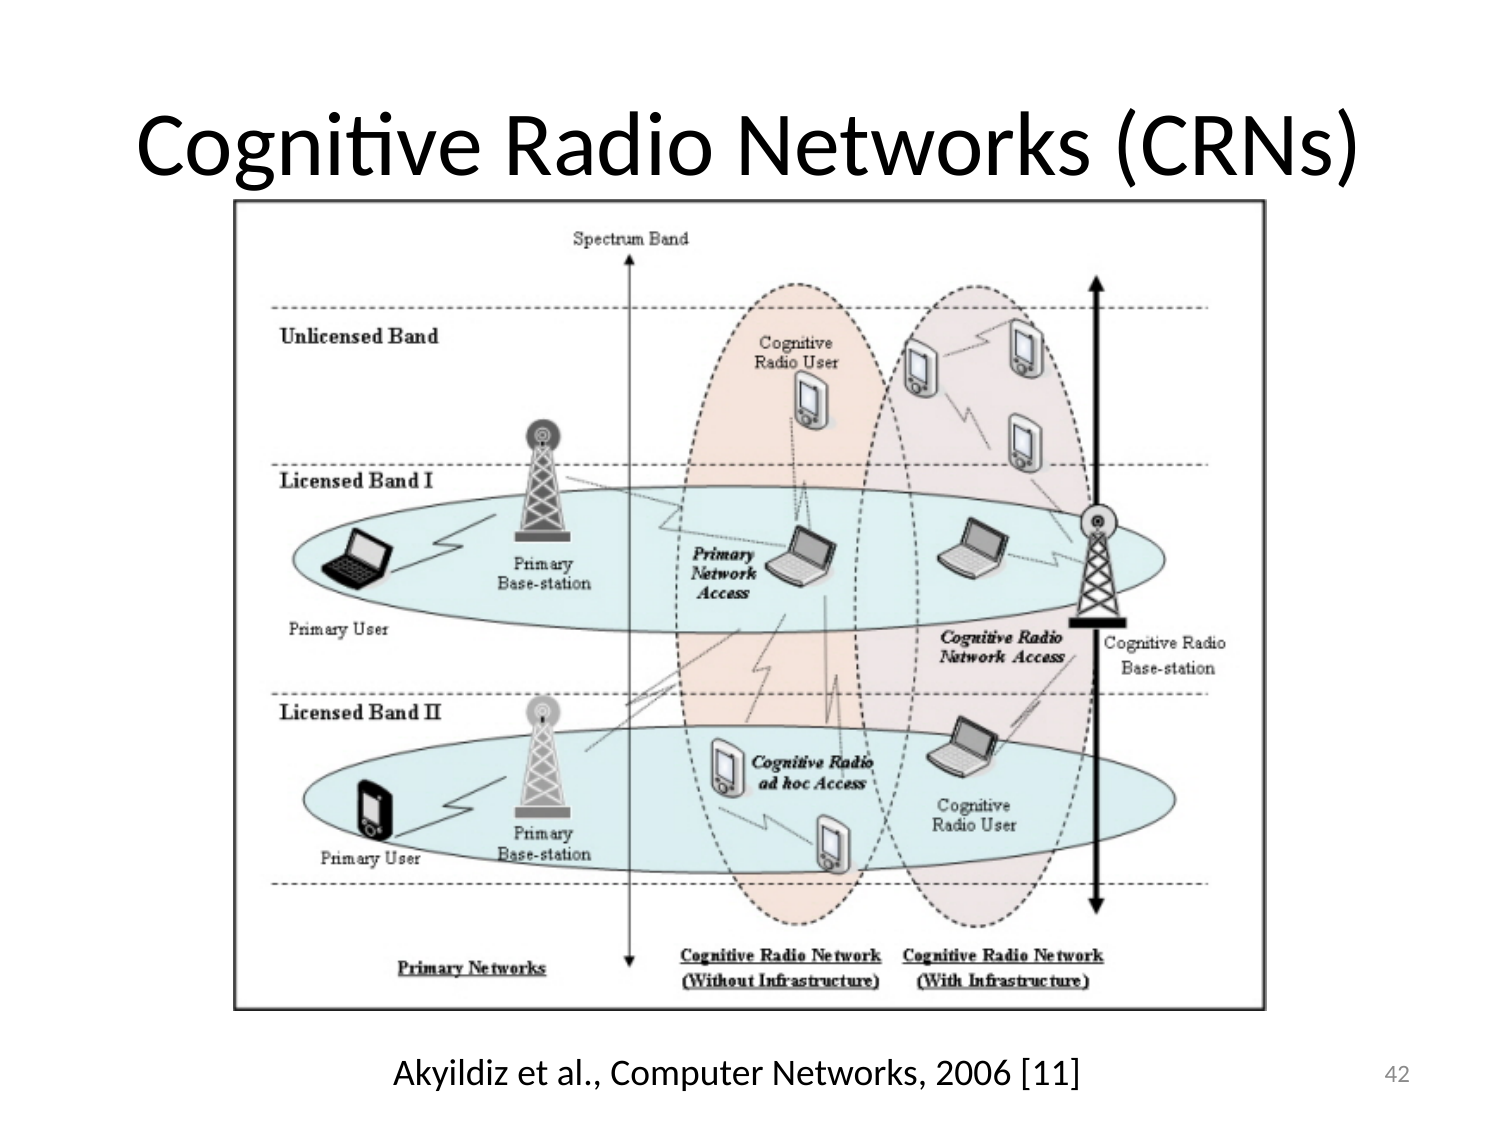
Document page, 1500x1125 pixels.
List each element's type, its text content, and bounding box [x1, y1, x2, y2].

title Cognitive Radio Networks (CRNs) [75, 45, 1425, 233]
picture [233, 199, 1267, 1012]
text_box Akyildiz et al., Computer Networks, 2006 [11] [99, 1040, 1375, 1101]
slide_number 42 [1074, 1042, 1425, 1103]
